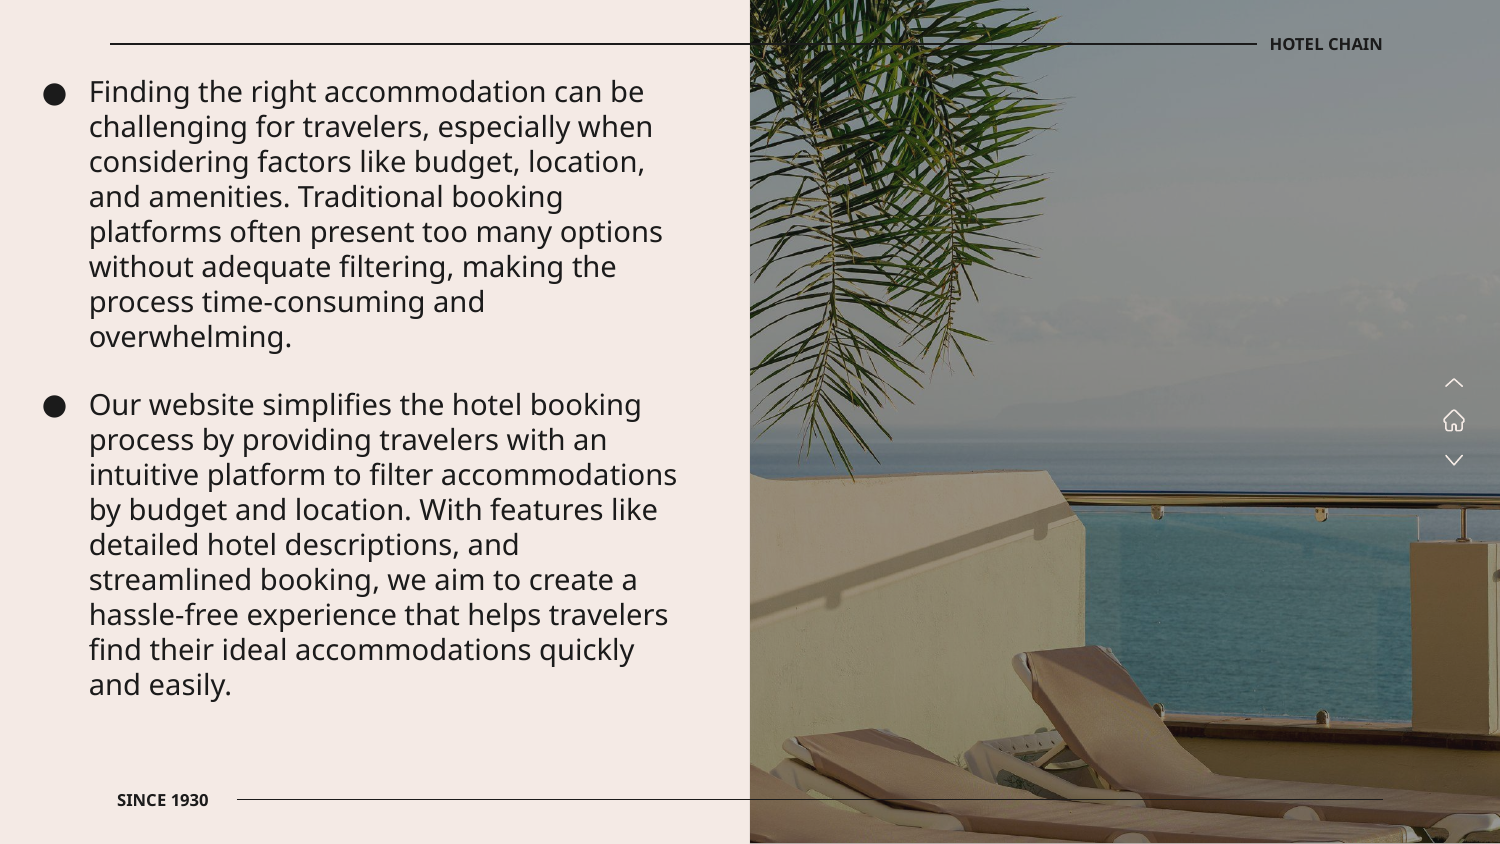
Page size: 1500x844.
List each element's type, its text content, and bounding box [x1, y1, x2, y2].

title SINCE 1930 [116, 787, 237, 812]
picture [749, 0, 1500, 844]
subtitle Finding the right accommodation can be challenging for travelers, especially when considering factors like budget, location, and amenities. Traditional booking platforms often present too many options without adequate filtering, making the process time-consuming and overwhelming. Our website simplifies the hotel booking process by providing travelers with an intuitive platform to filter accommodations by budget and location. With features like detailed hotel descriptions, and streamlined booking, we aim to create a hassle-free experience that helps travelers find their ideal accommodations quickly and easily. [37, 151, 686, 760]
